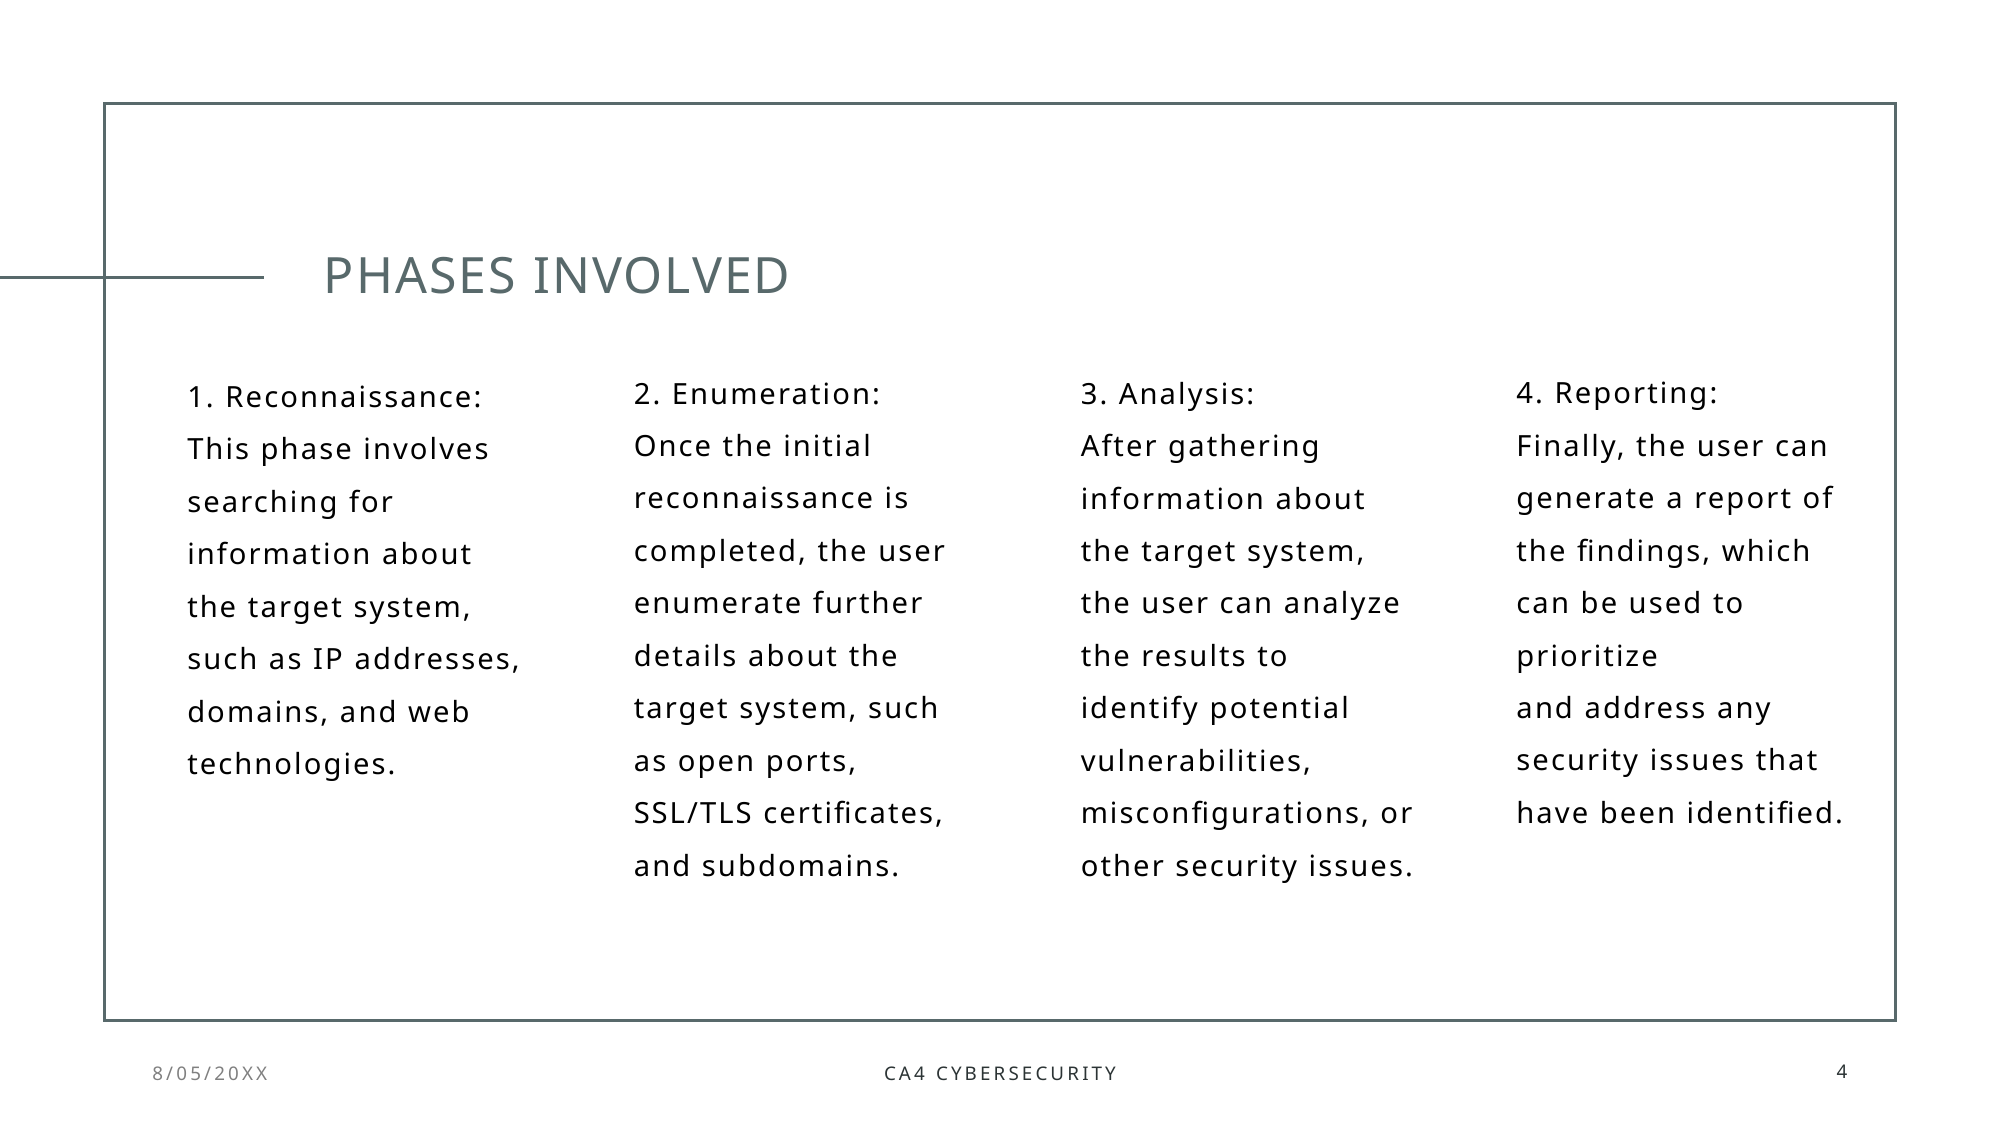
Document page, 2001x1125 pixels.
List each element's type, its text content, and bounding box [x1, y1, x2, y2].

text_box 3. Analysis: After gathering information about the target system, the user can analyze the results to identify potential vulnerabilities, misconfigurations, or other security issues. [1066, 346, 1432, 946]
text_box 4. Reporting: Finally, the user can generate a report of the findings, which can be used to prioritize and address any security issues that have been identified. ​ [1501, 348, 1867, 891]
slide_number 4 [1412, 1042, 1863, 1103]
text_box [104, 103, 1896, 1021]
footer Ca4 cybersecurity [662, 1042, 1338, 1103]
text_box 2. Enumeration: Once the initial reconnaissance is completed, the user enumerate further details about the target system, such as open ports, SSL/TLS certificates, and subdomains. [619, 346, 985, 946]
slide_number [137, 1042, 588, 1103]
